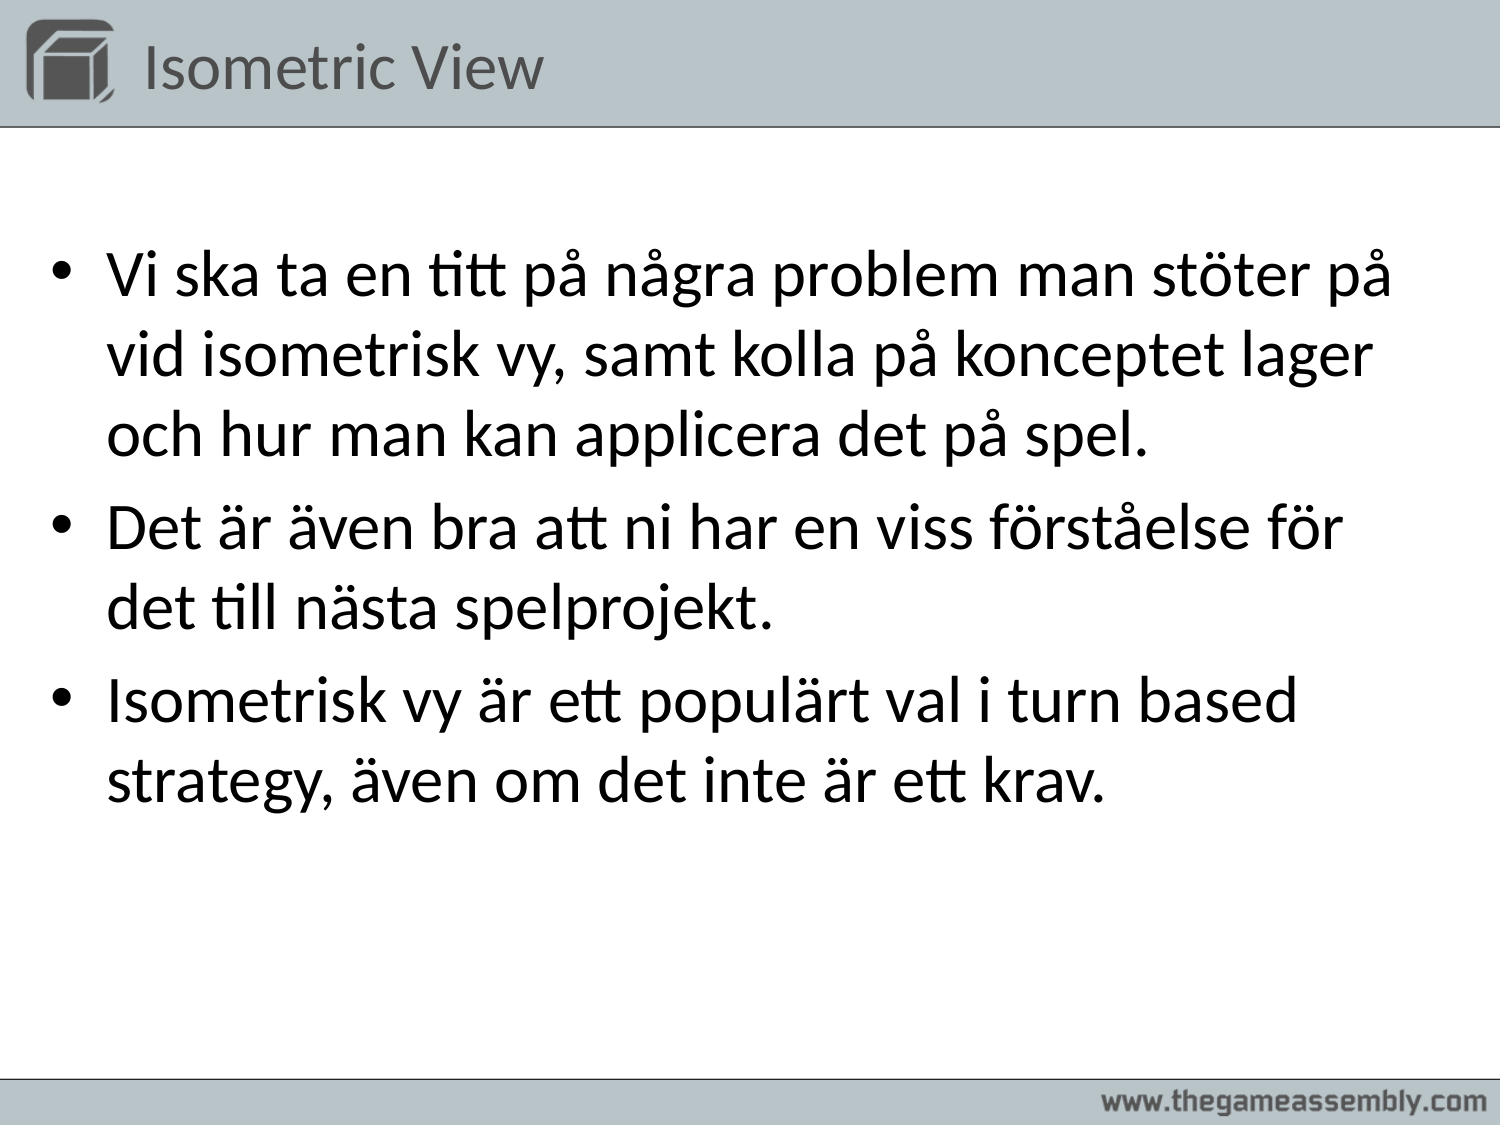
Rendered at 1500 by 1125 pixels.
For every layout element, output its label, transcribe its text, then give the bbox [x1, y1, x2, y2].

picture [0, 0, 1500, 1125]
list Vi ska ta en titt på några problem man stöter på vid isometrisk vy, samt kolla på konceptet lager och hur man kan applicera det på spel. Det är även bra att ni har en viss förståelse för det till nästa spelprojekt. Isometrisk vy är ett populärt val i turn based strategy, även om det inte är ett krav. [34, 128, 1466, 1079]
title Isometric View [128, 0, 1500, 126]
